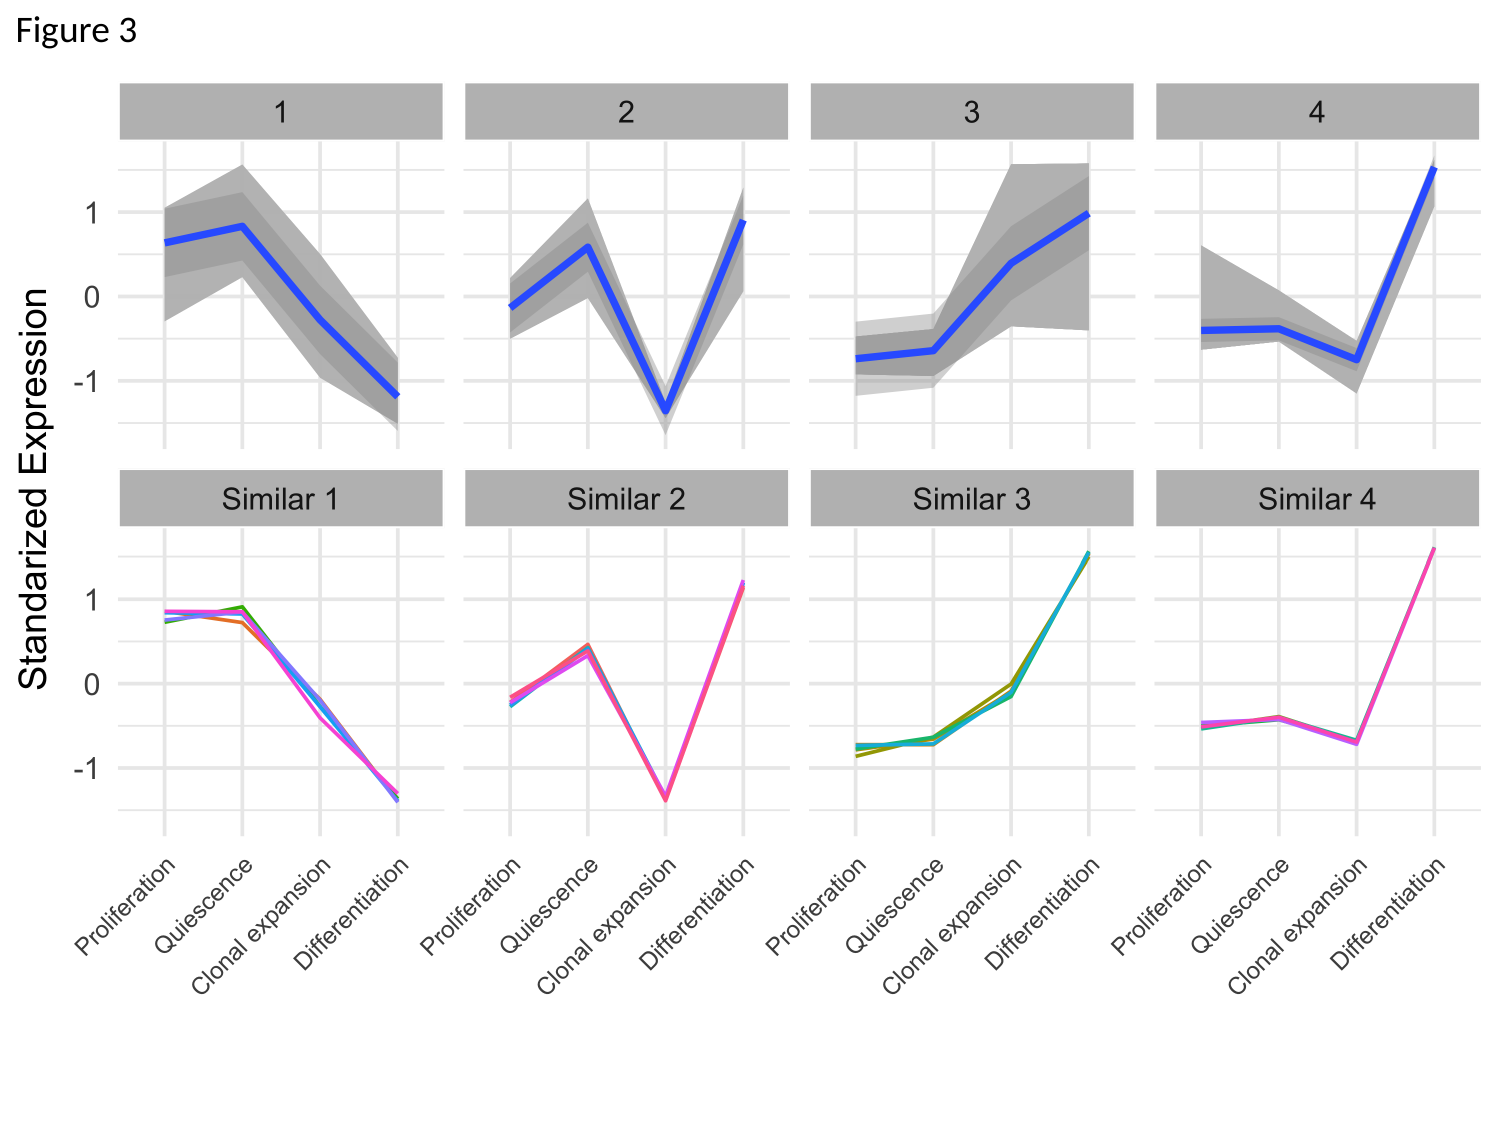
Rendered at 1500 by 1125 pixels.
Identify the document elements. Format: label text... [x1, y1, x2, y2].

text_box Figure 3 [0, 0, 153, 57]
picture [0, 62, 1500, 1063]
